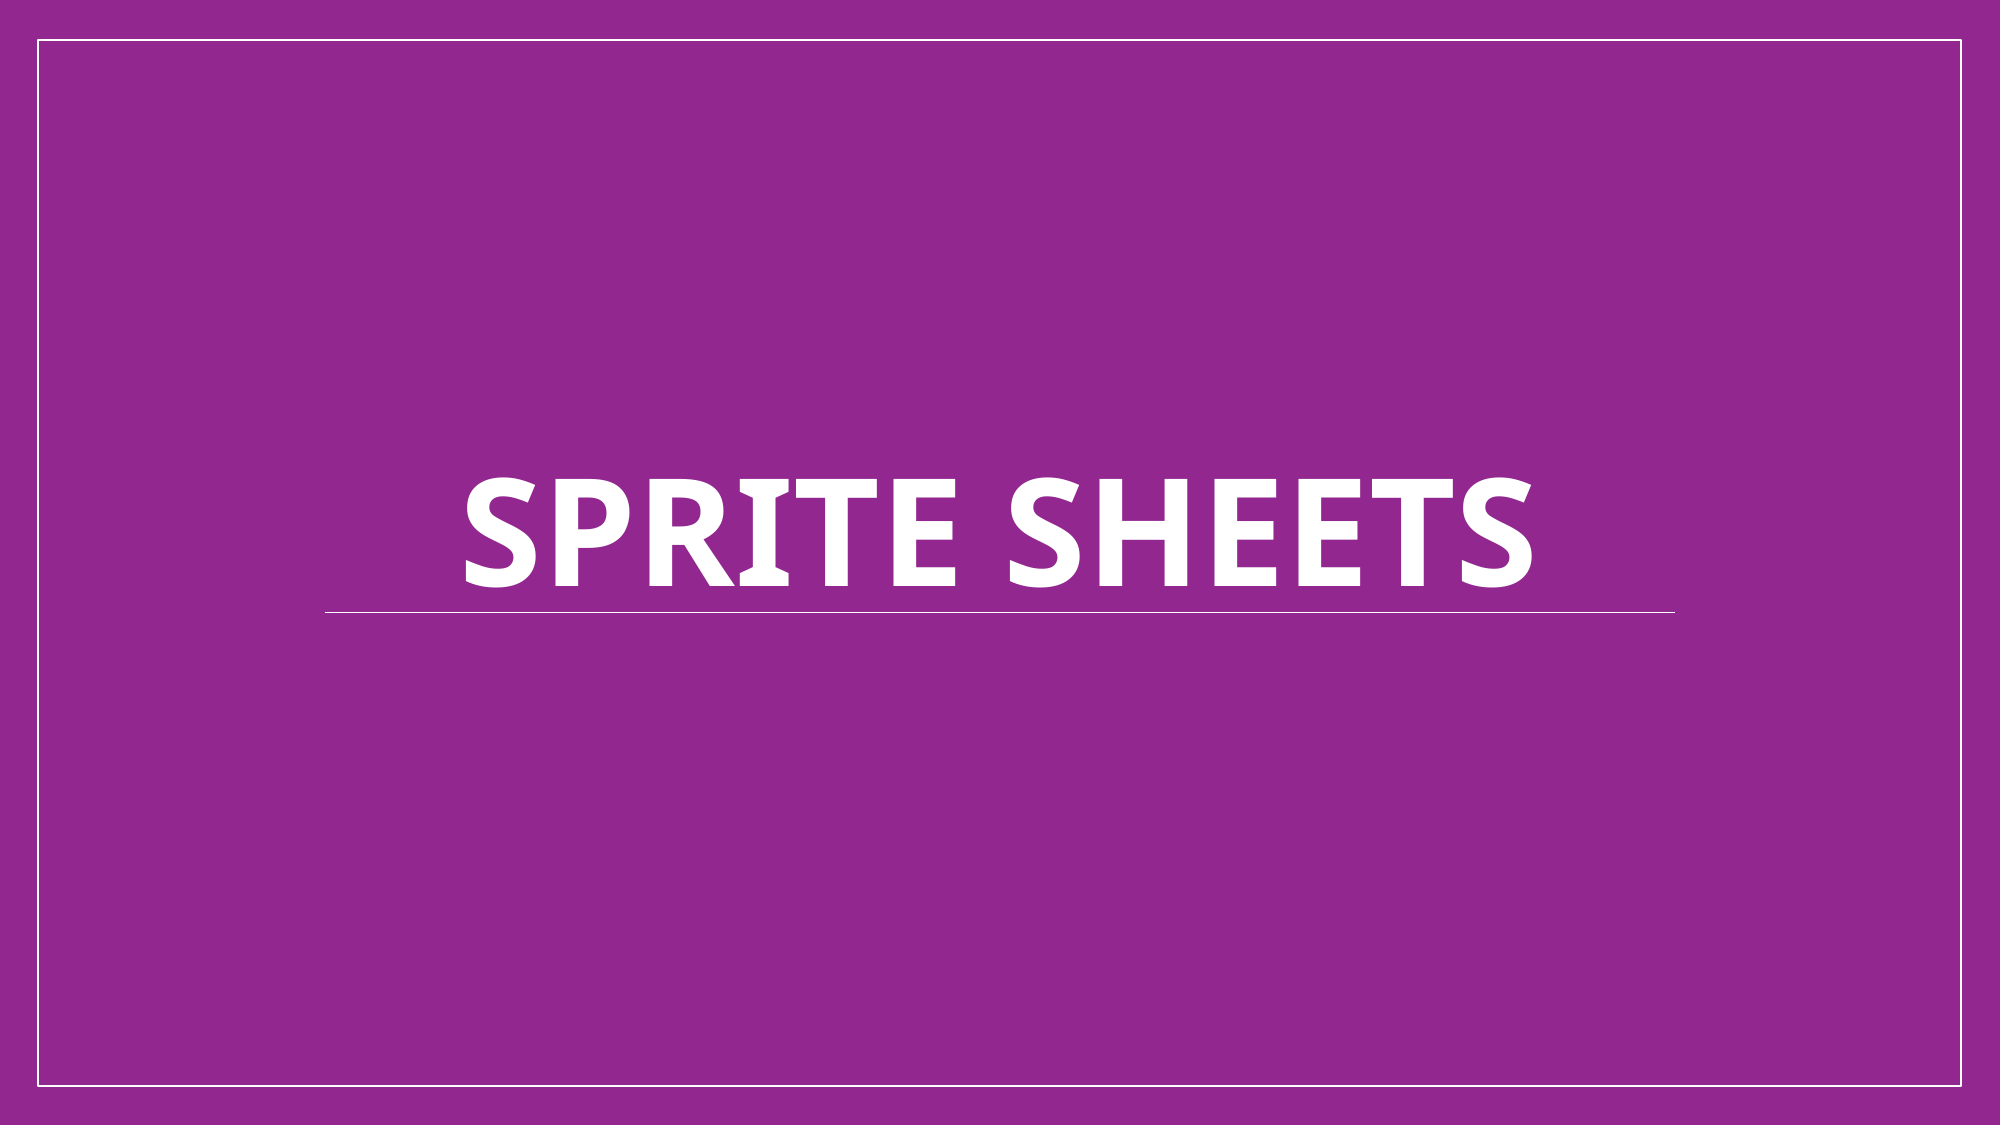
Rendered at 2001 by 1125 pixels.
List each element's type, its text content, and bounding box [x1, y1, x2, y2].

title Sprite Sheets [182, 144, 1818, 625]
